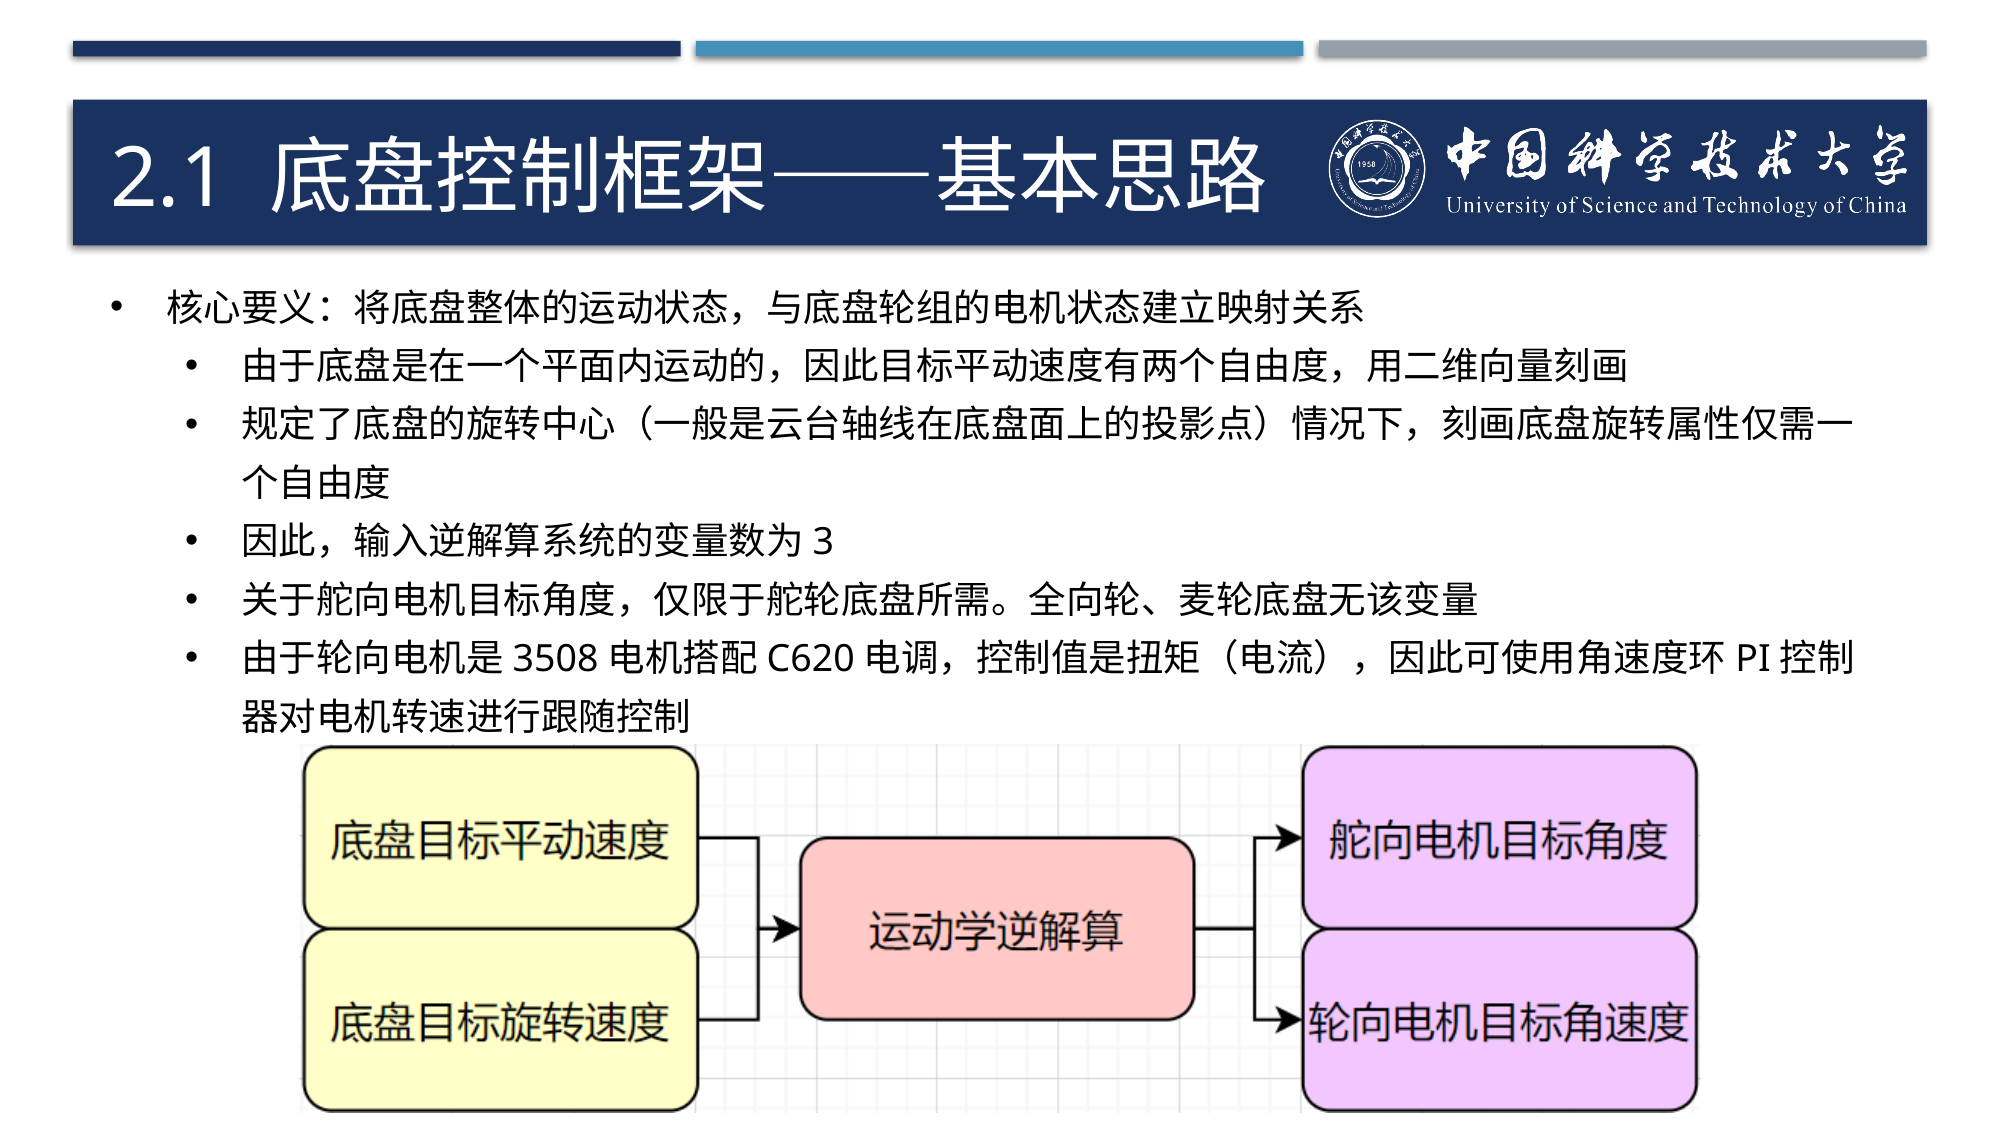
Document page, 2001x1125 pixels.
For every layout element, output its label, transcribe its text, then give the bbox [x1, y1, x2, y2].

picture [299, 744, 1701, 1114]
title 2.1 底盘控制框架——基本思路 [95, 91, 1905, 255]
picture [1905, 117, 1916, 221]
text_box 核心要义：将底盘整体的运动状态，与底盘轮组的电机状态建立映射关系 由于底盘是在一个平面内运动的，因此目标平动速度有两个自由度，用二维向量刻画 规定了底盘的旋转中心（一般是云台轴线在底盘面上的投影点）情况下，刻画底盘旋转属性仅需一个自由度 因此，输入逆解算系统的变量数为3 关于舵向电机目标角度，仅限于舵轮底盘所需。全向轮、麦轮底盘无该变量 由于轮向电机是3508电机搭配C620电调，控制值是扭矩（电流），因此可使用角速度环PI控制器对电机转速进行跟随控制 [95, 262, 1905, 746]
